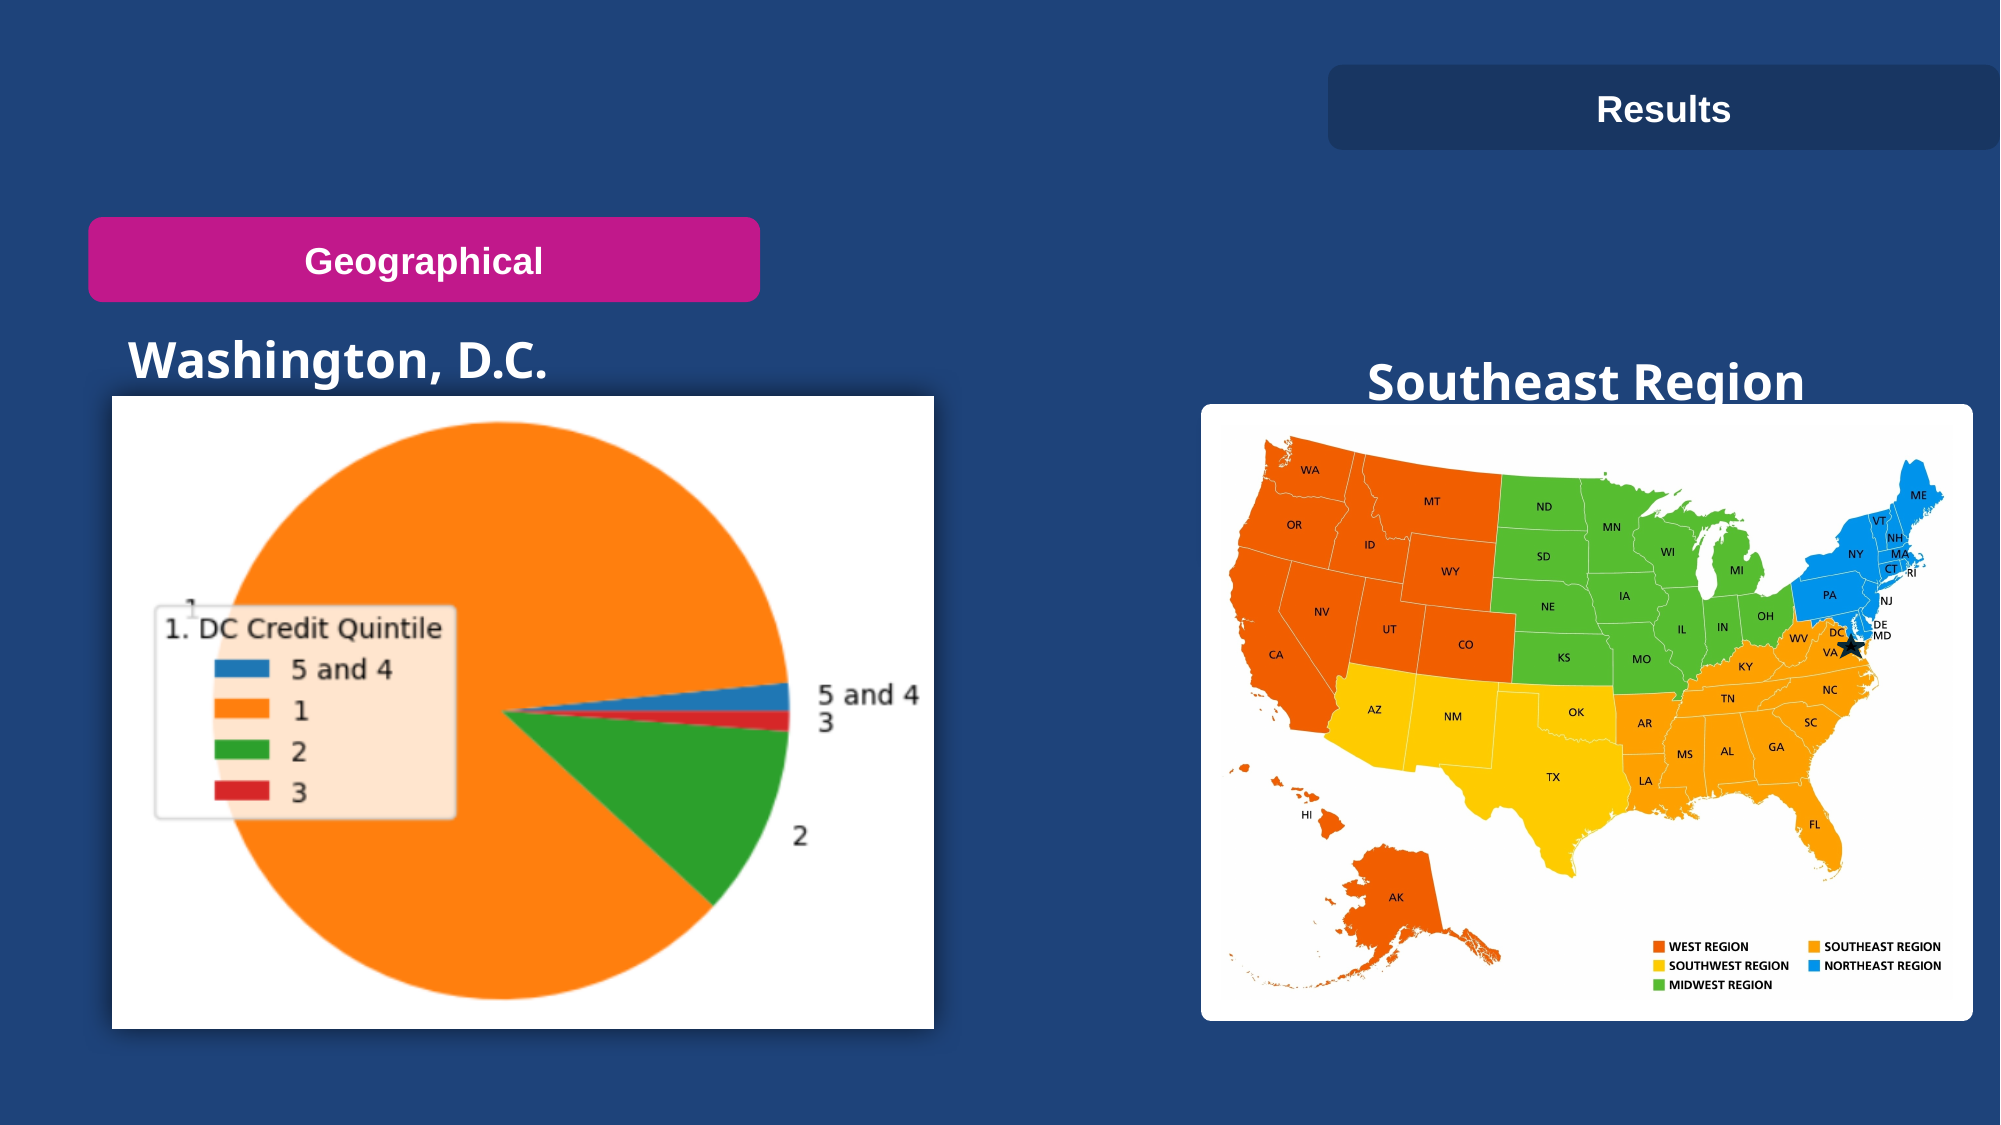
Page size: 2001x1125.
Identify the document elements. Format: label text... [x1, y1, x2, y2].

picture [1220, 424, 1954, 1001]
picture [111, 396, 935, 1029]
text_box Southeast Region [1501, 343, 2000, 418]
text_box Results [1326, 63, 2000, 152]
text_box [87, 216, 1501, 455]
